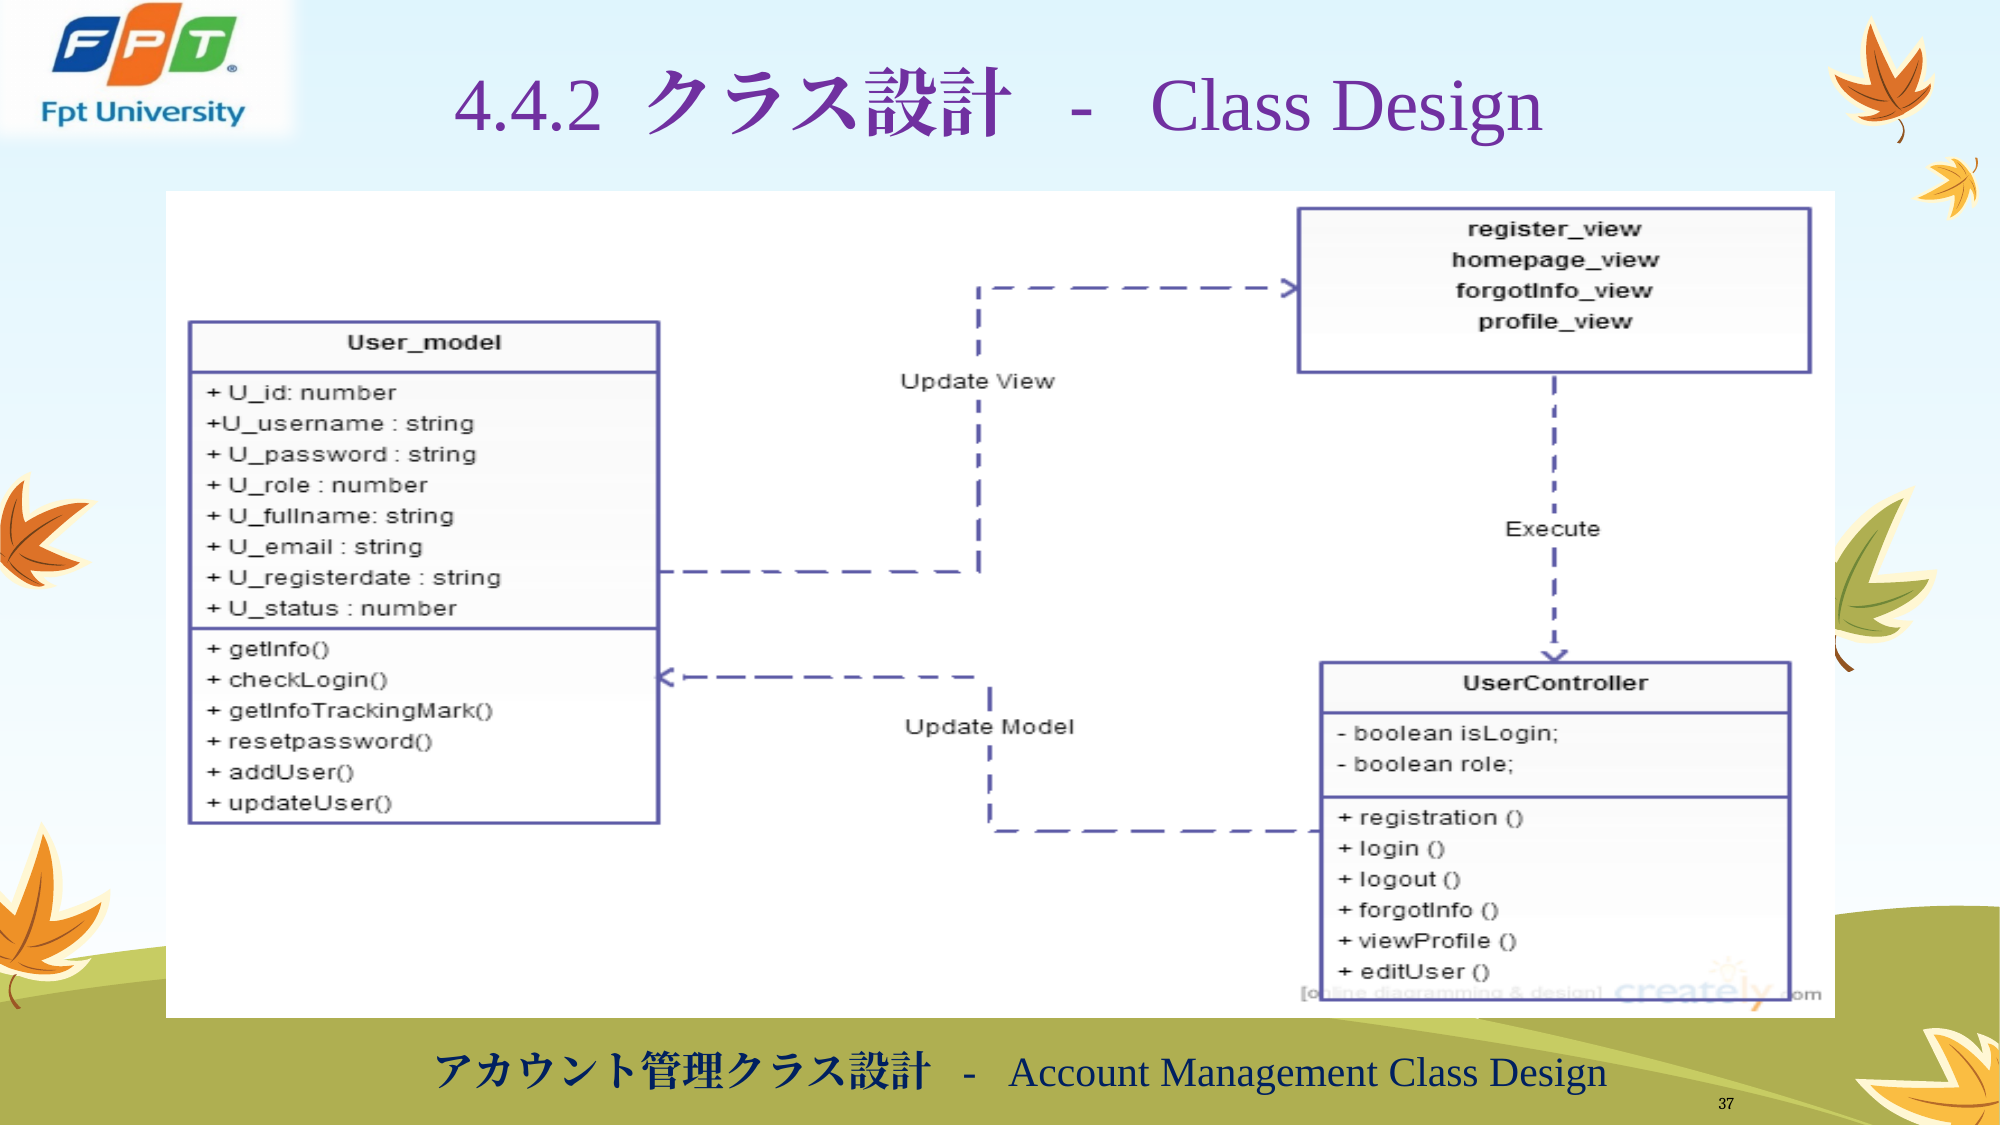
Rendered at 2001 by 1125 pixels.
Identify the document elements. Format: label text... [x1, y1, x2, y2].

title 4.4.2 クラス設計 - Class Design [312, 12, 1749, 155]
text_box アカウント管理クラス設計 - Account Management Class Design [417, 1036, 1749, 1102]
picture [0, 0, 312, 155]
picture [166, 191, 1835, 1018]
slide_number 37 [1644, 1083, 1750, 1122]
